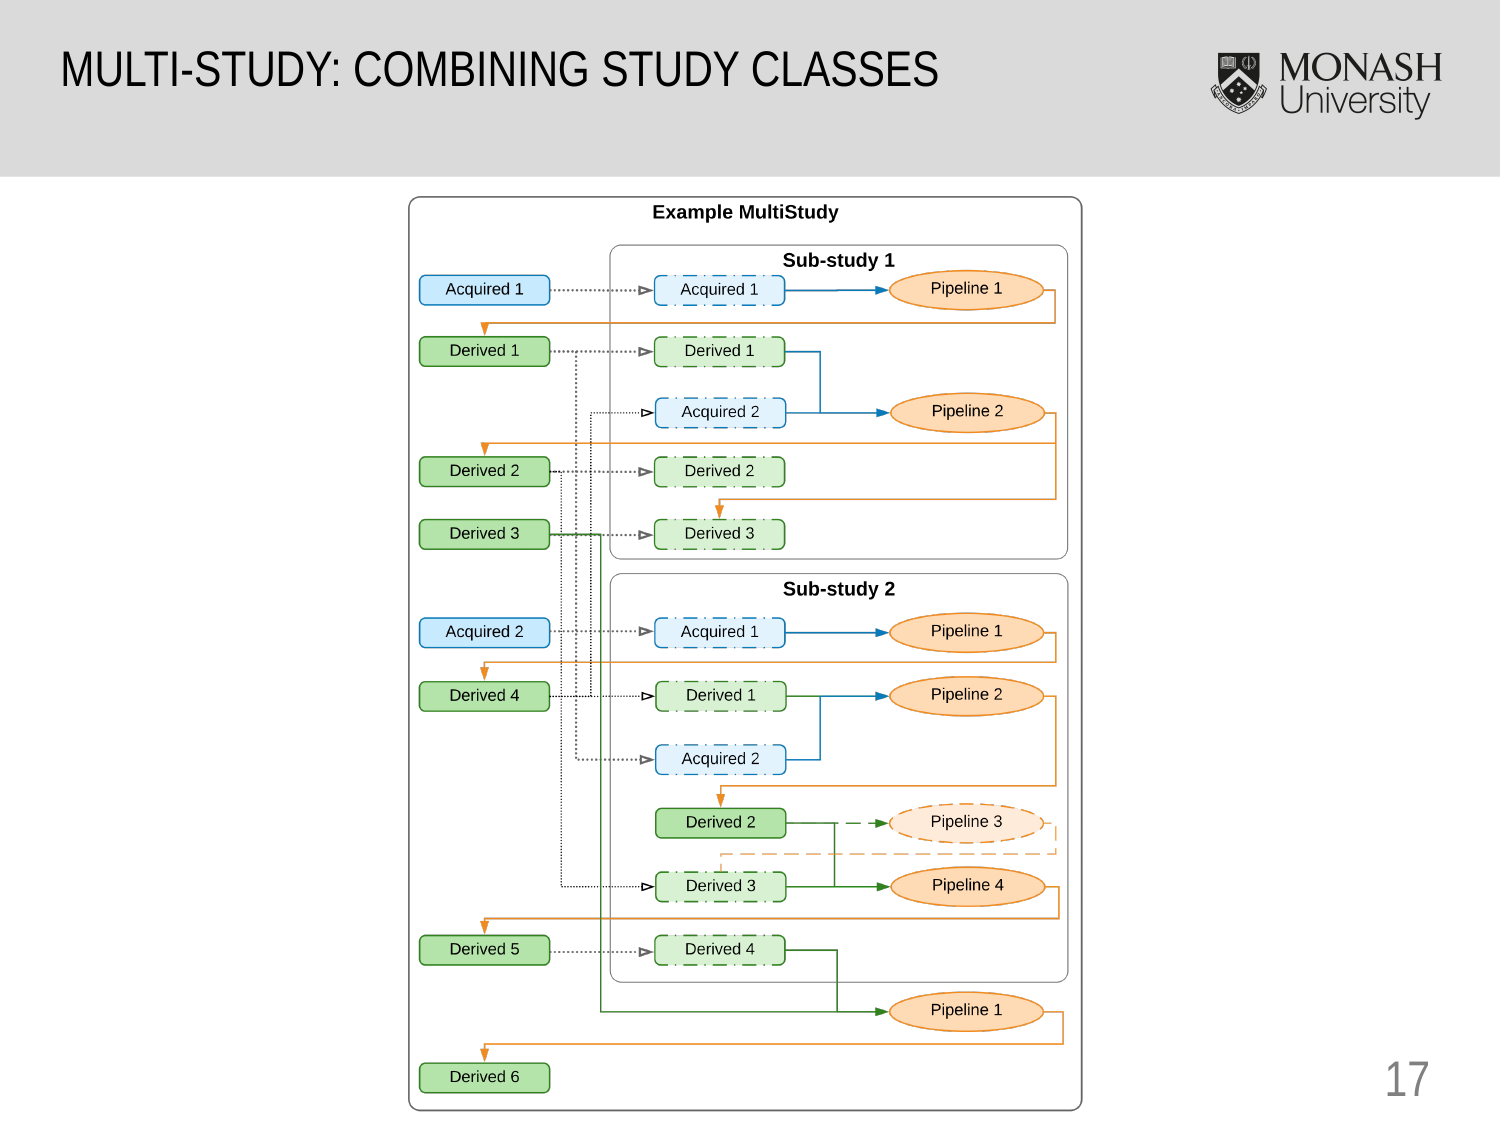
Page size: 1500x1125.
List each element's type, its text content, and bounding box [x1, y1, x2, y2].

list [393, 181, 1096, 1125]
picture [0, 0, 1500, 1125]
list MULTI-STUDY: COMBINING STUDY CLASSES [45, 35, 986, 163]
